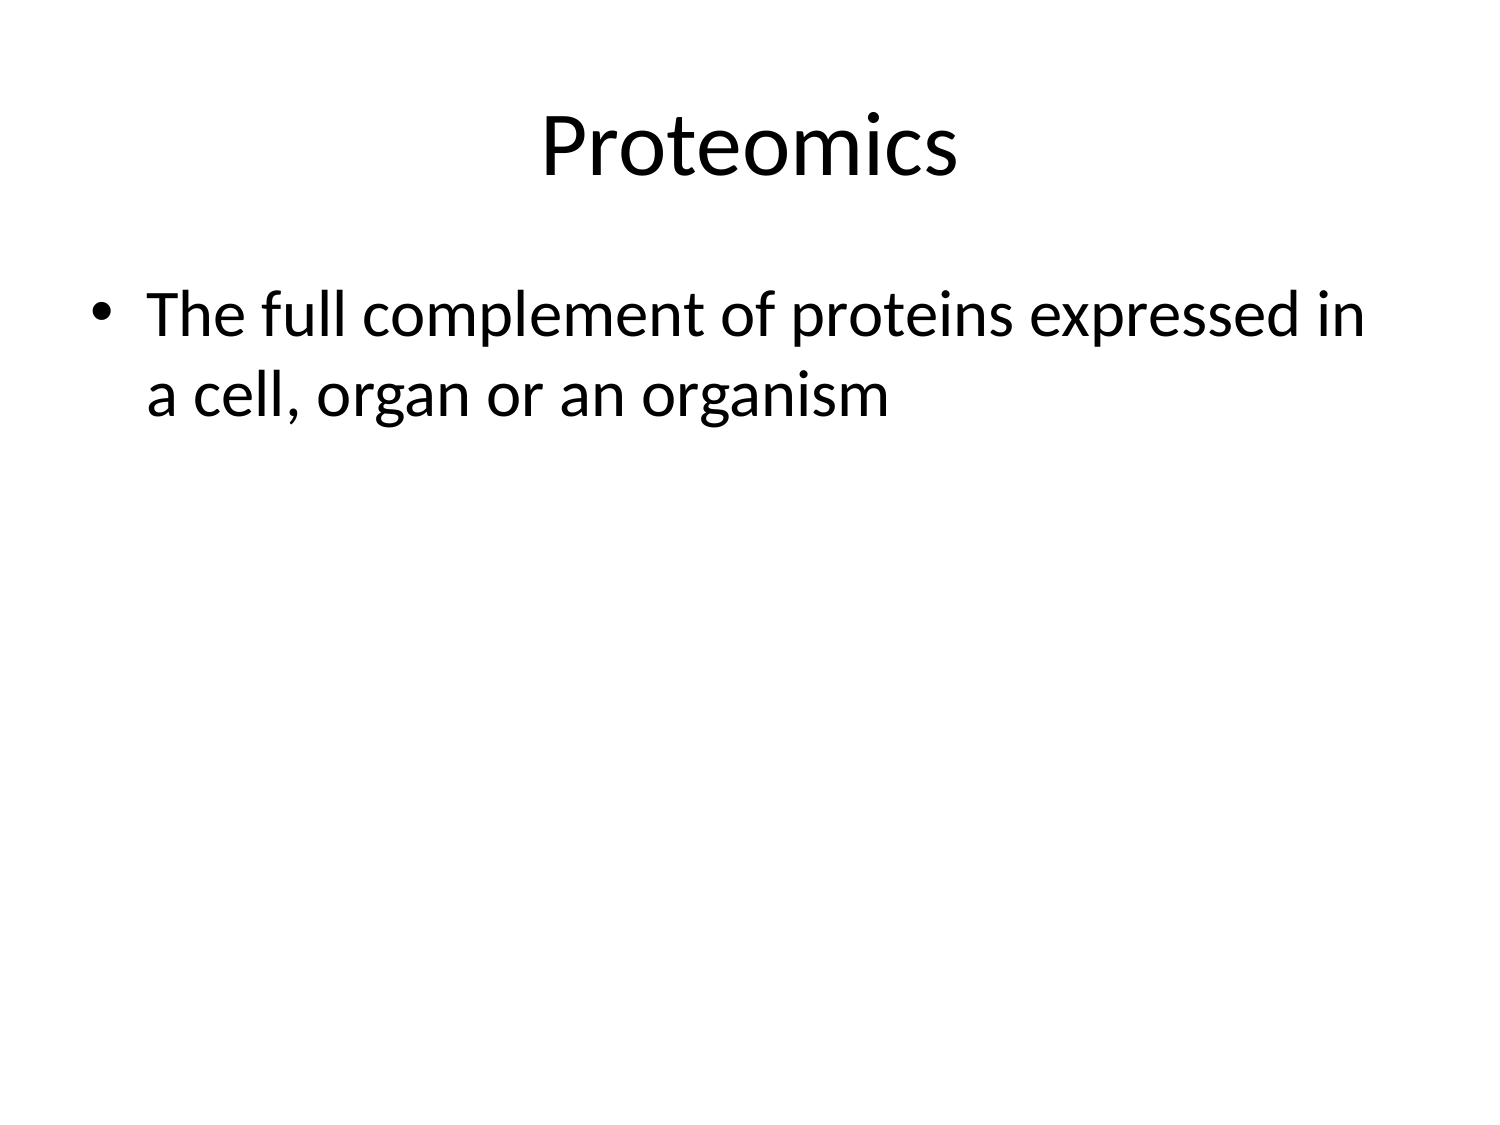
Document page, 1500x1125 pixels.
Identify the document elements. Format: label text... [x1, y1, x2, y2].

list The full complement of proteins expressed in a cell, organ or an organism [75, 262, 1425, 1005]
title Proteomics [75, 45, 1425, 233]
